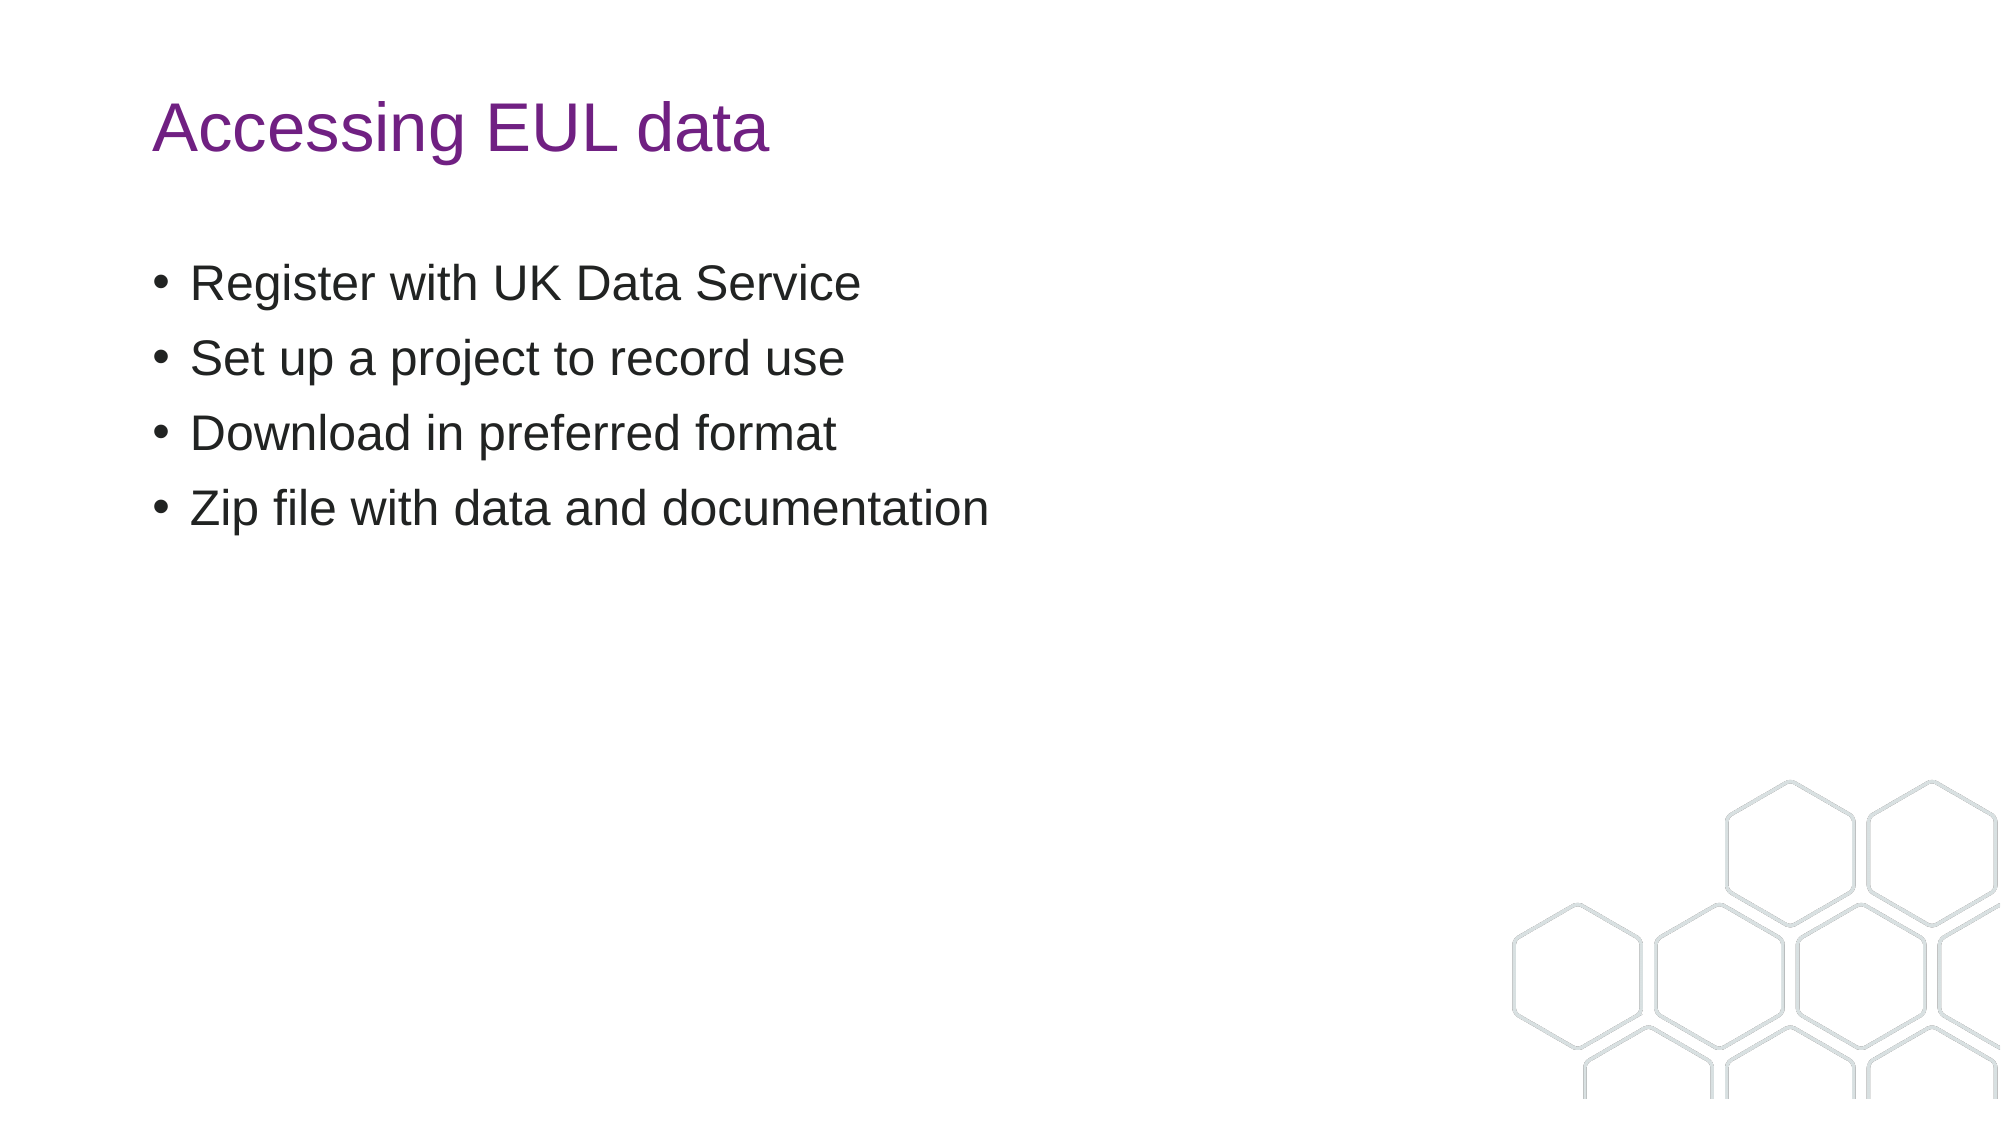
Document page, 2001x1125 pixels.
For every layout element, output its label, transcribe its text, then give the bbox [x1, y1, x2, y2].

picture [1412, 508, 2001, 1099]
title Accessing EUL data [137, 84, 1775, 175]
list Register with UK Data Service Set up a project to record use Download in preferred format Zip file with data and documentation [137, 249, 1775, 779]
